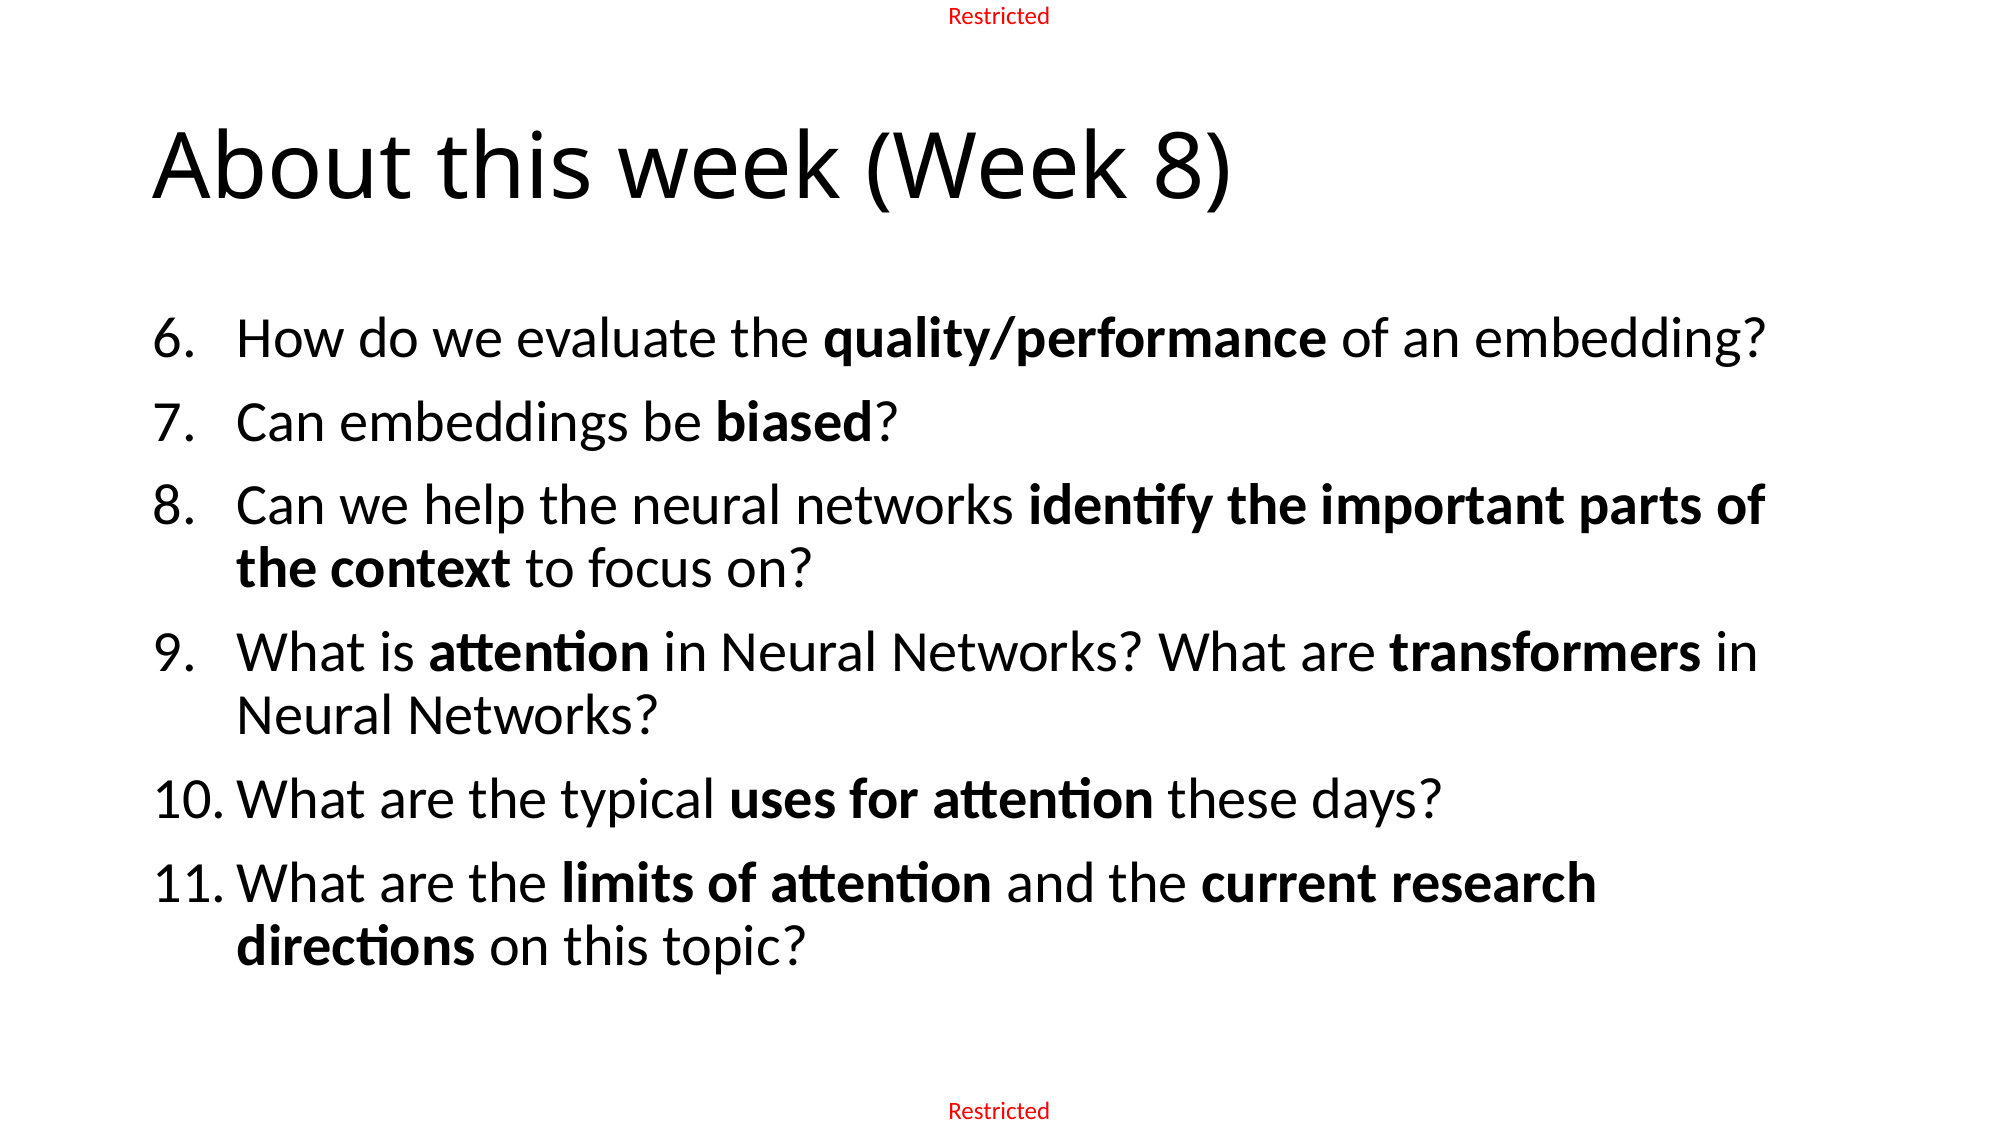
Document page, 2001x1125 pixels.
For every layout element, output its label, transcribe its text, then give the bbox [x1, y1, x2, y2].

title About this week (Week 8) [137, 59, 1863, 278]
list How do we evaluate the quality/performance of an embedding? Can embeddings be biased? Can we help the neural networks identify the important parts of the context to focus on? What is attention in Neural Networks? What are transformers in Neural Networks? What are the typical uses for attention these days? What are the limits of attention and the current research directions on this topic? [137, 299, 1863, 1014]
